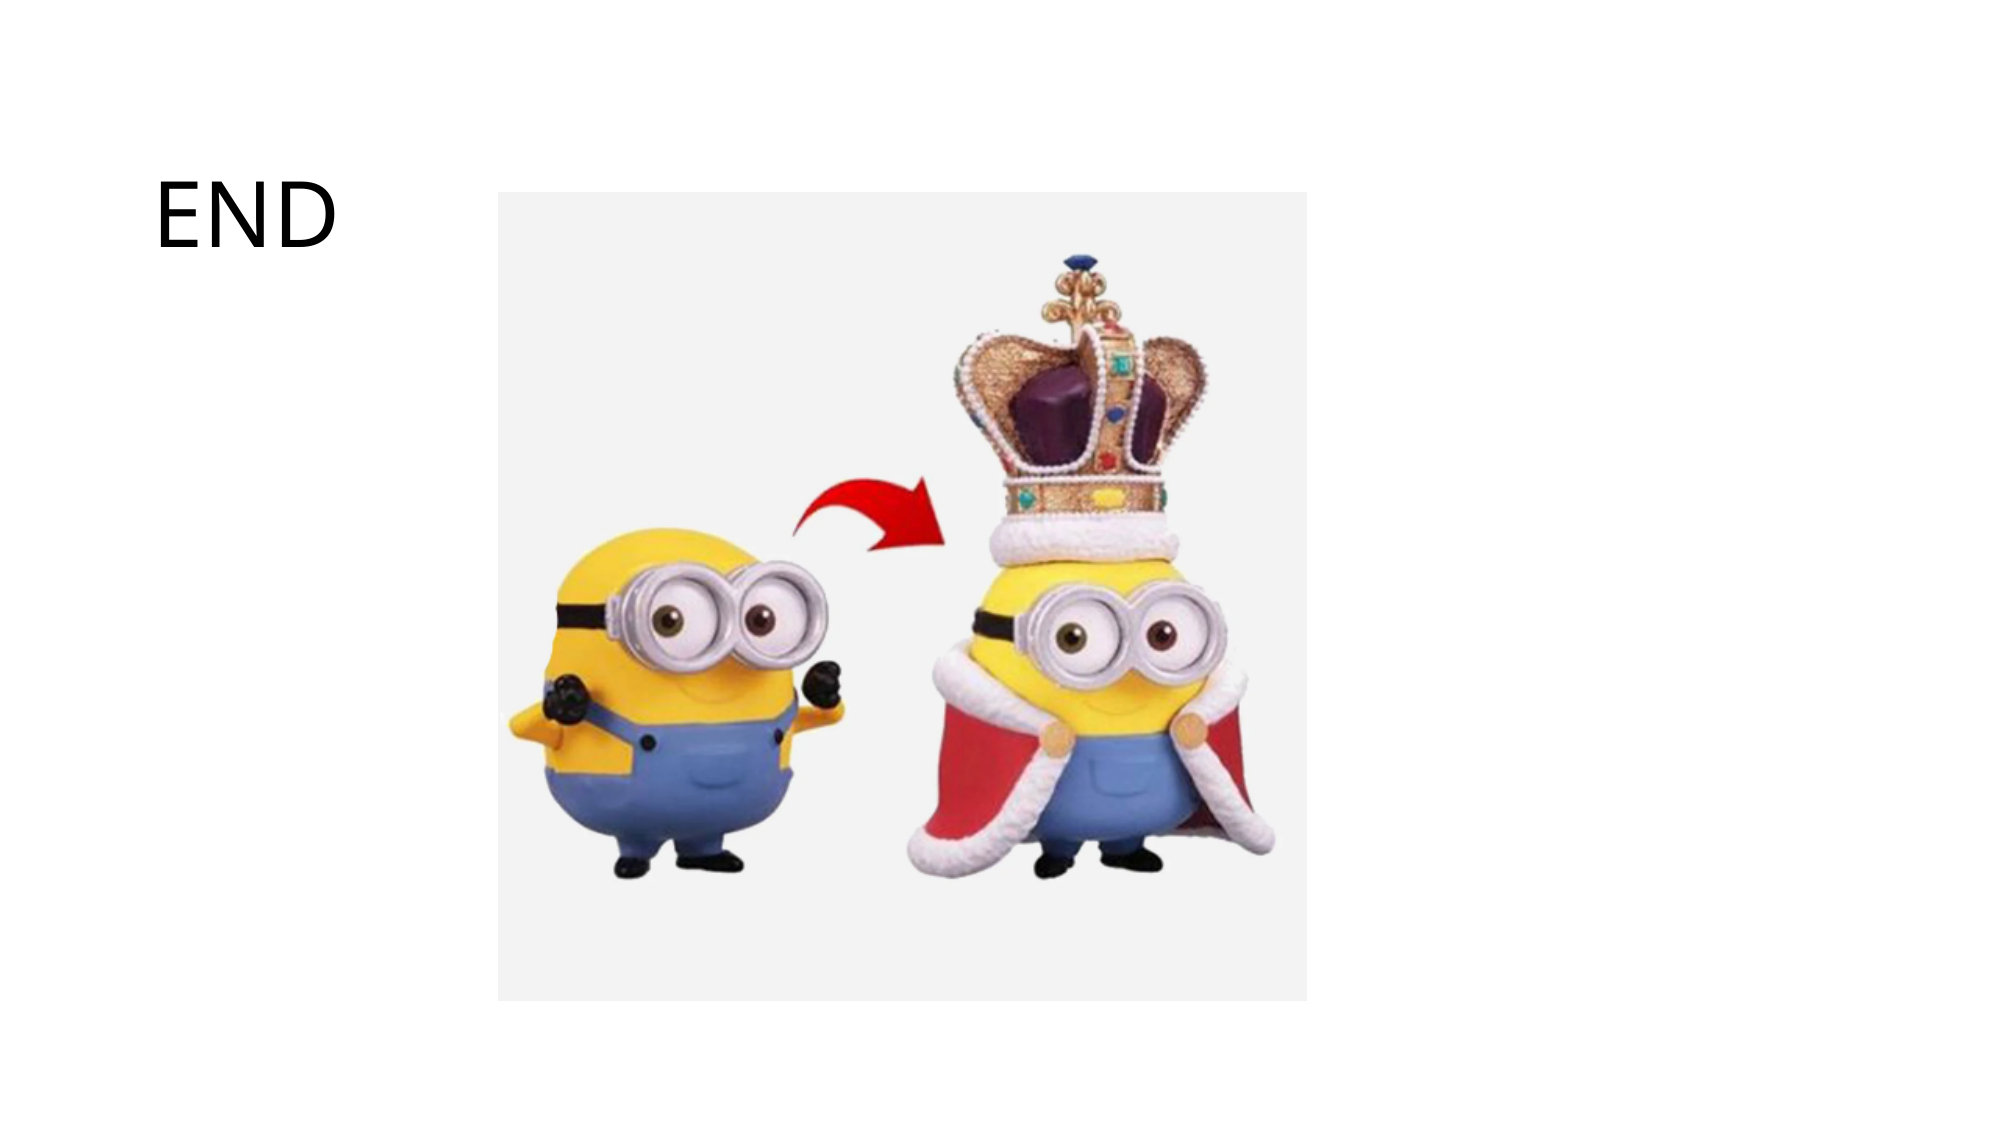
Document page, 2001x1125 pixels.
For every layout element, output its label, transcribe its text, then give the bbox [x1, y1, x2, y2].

title END [137, 59, 1863, 278]
picture [498, 278, 1307, 1001]
